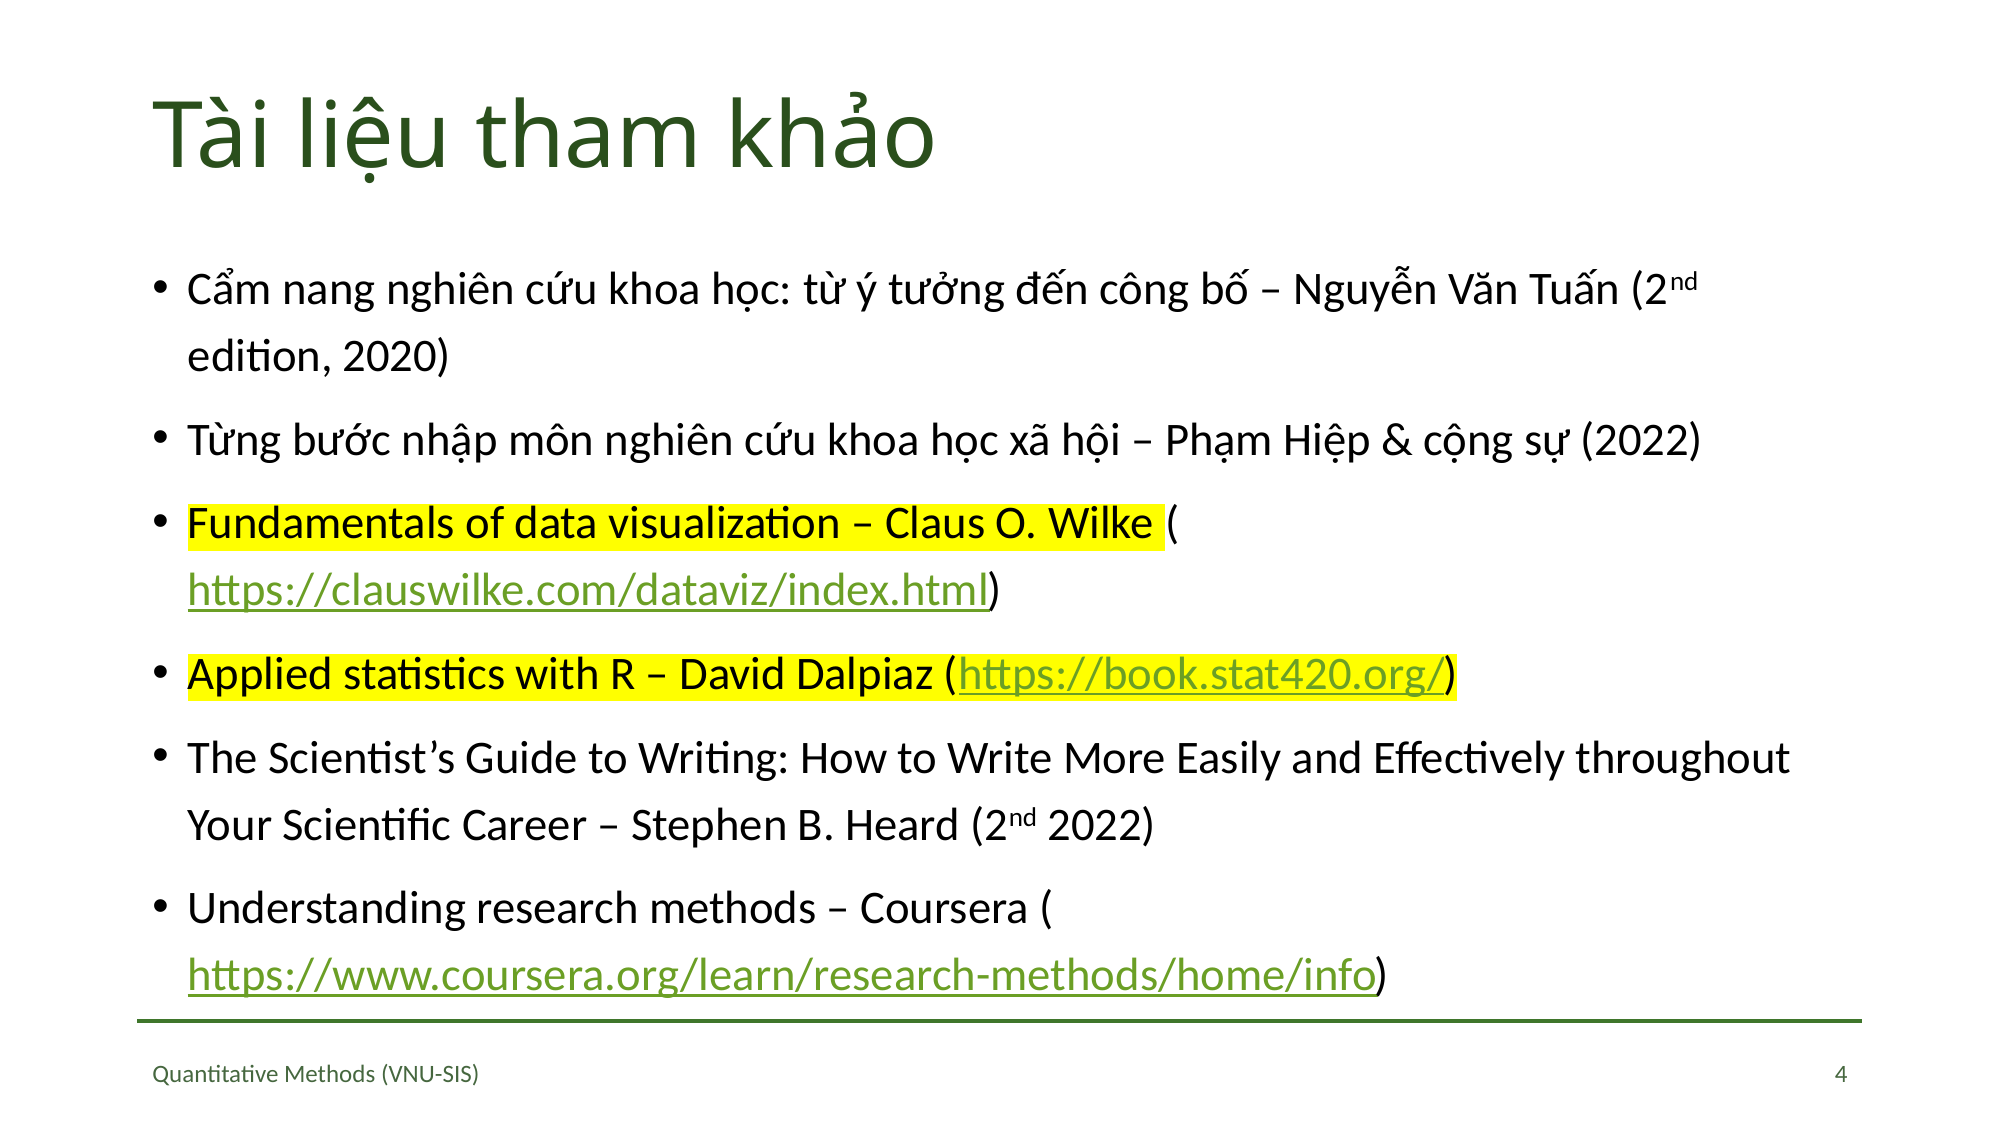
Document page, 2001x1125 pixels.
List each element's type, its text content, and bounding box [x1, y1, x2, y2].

slide_number 4 [1412, 1042, 1863, 1103]
title Tài liệu tham khảo [137, 59, 1863, 216]
list Cẩm nang nghiên cứu khoa học: từ ý tưởng đến công bố – Nguyễn Văn Tuấn (2nd edition, 2020) Từng bước nhập môn nghiên cứu khoa học xã hội – Phạm Hiệp & cộng sự (2022) Fundamentals of data visualization – Claus O. Wilke (https://clauswilke.com/dataviz/index.html) Applied statistics with R – David Dalpiaz (https://book.stat420.org/) The Scientist’s Guide to Writing: How to Write More Easily and Effectively throughout Your Scientific Career – Stephen B. Heard (2nd 2022) Understanding research methods – Coursera (https://www.coursera.org/learn/research-methods/home/info) [137, 239, 1863, 1014]
footer Quantitative Methods (VNU-SIS) [137, 1042, 514, 1103]
